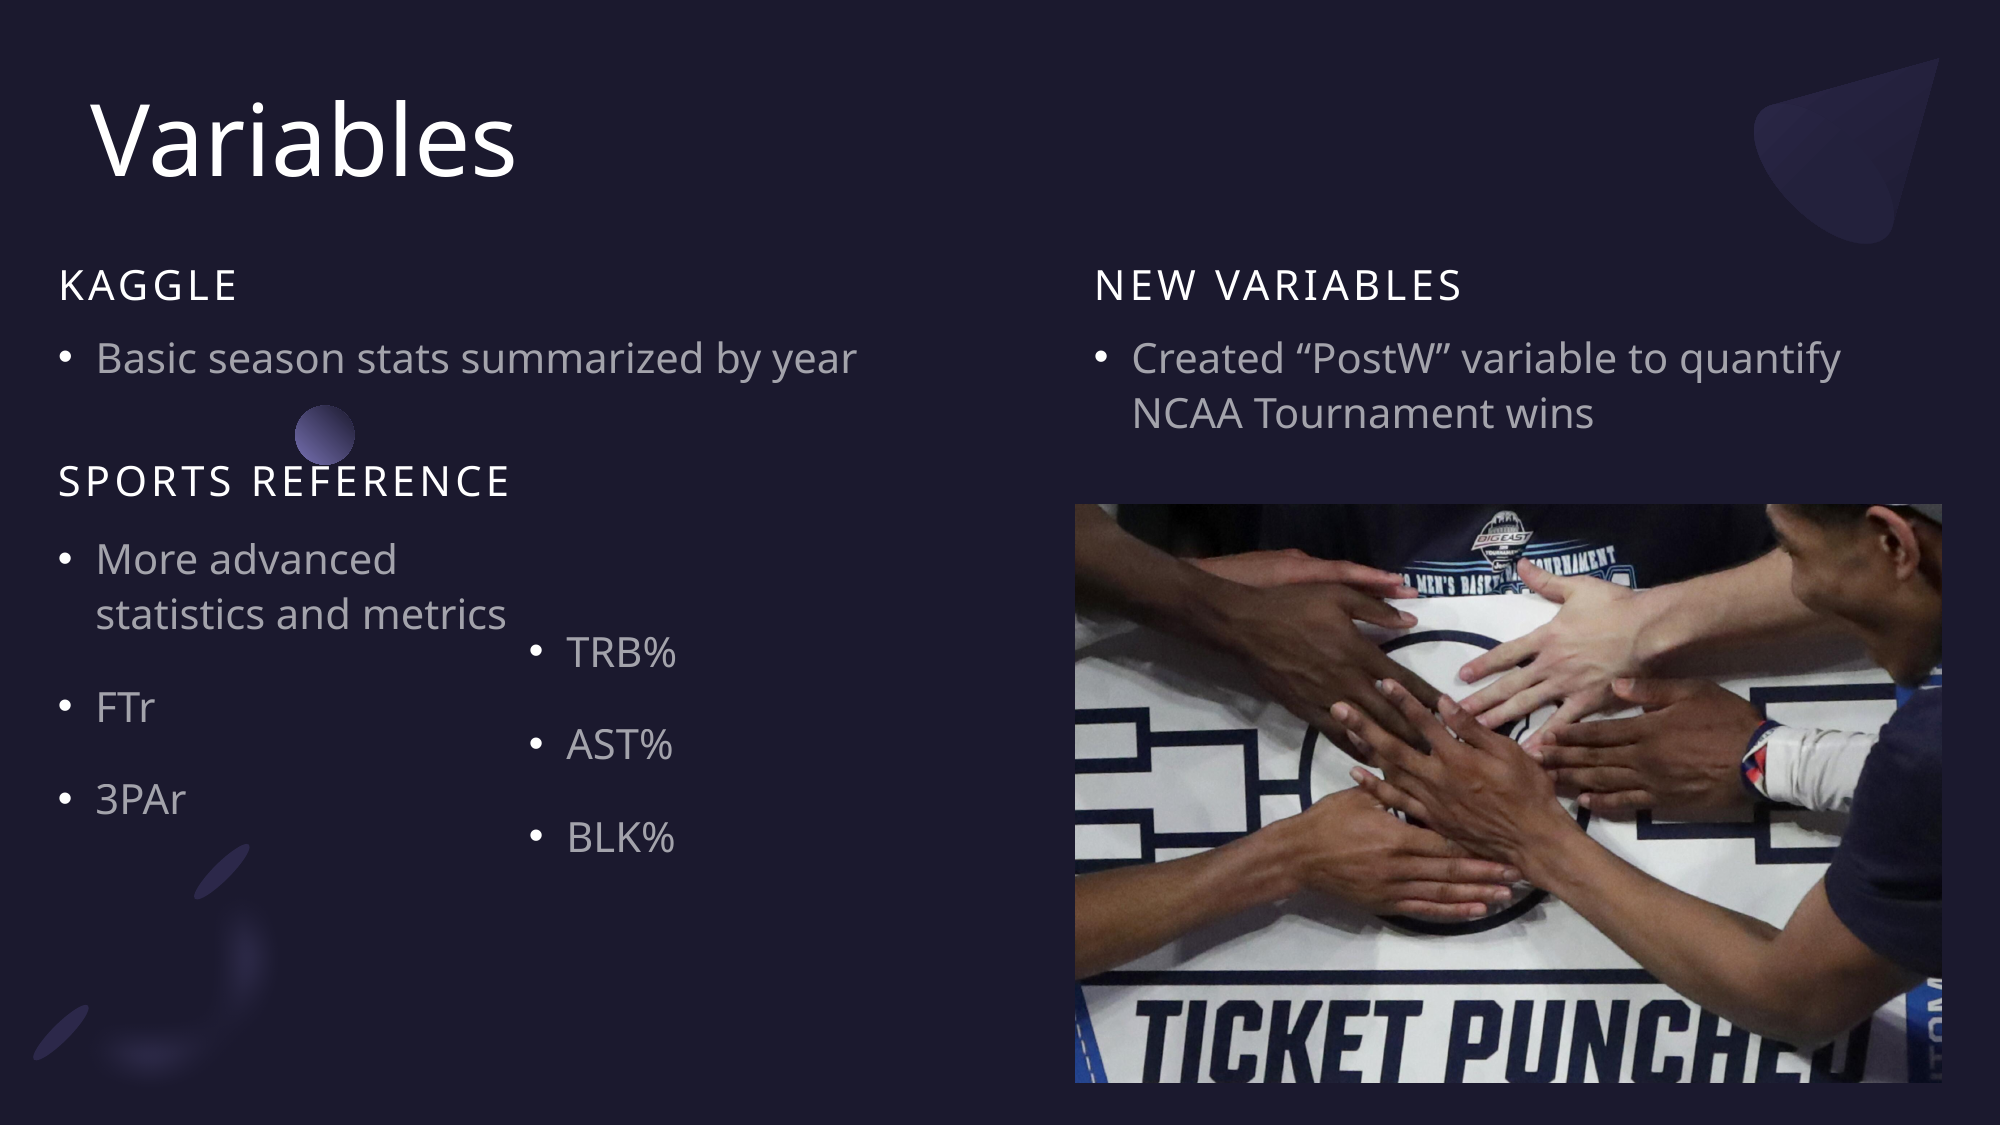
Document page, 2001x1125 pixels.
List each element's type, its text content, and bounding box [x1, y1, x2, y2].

list Basic season stats summarized by year [58, 326, 965, 528]
text_box Created “PostW” variable to quantify NCAA Tournament wins [1093, 326, 1960, 944]
list Kaggle [58, 220, 643, 309]
title Variables [90, 90, 1911, 309]
text_box New variables [1093, 220, 1679, 309]
list More advanced statistics and metrics FTr 3PAr TRB% AST% BLK% [57, 528, 1000, 1105]
list Sports reference [57, 417, 643, 506]
picture [1075, 504, 1942, 1083]
